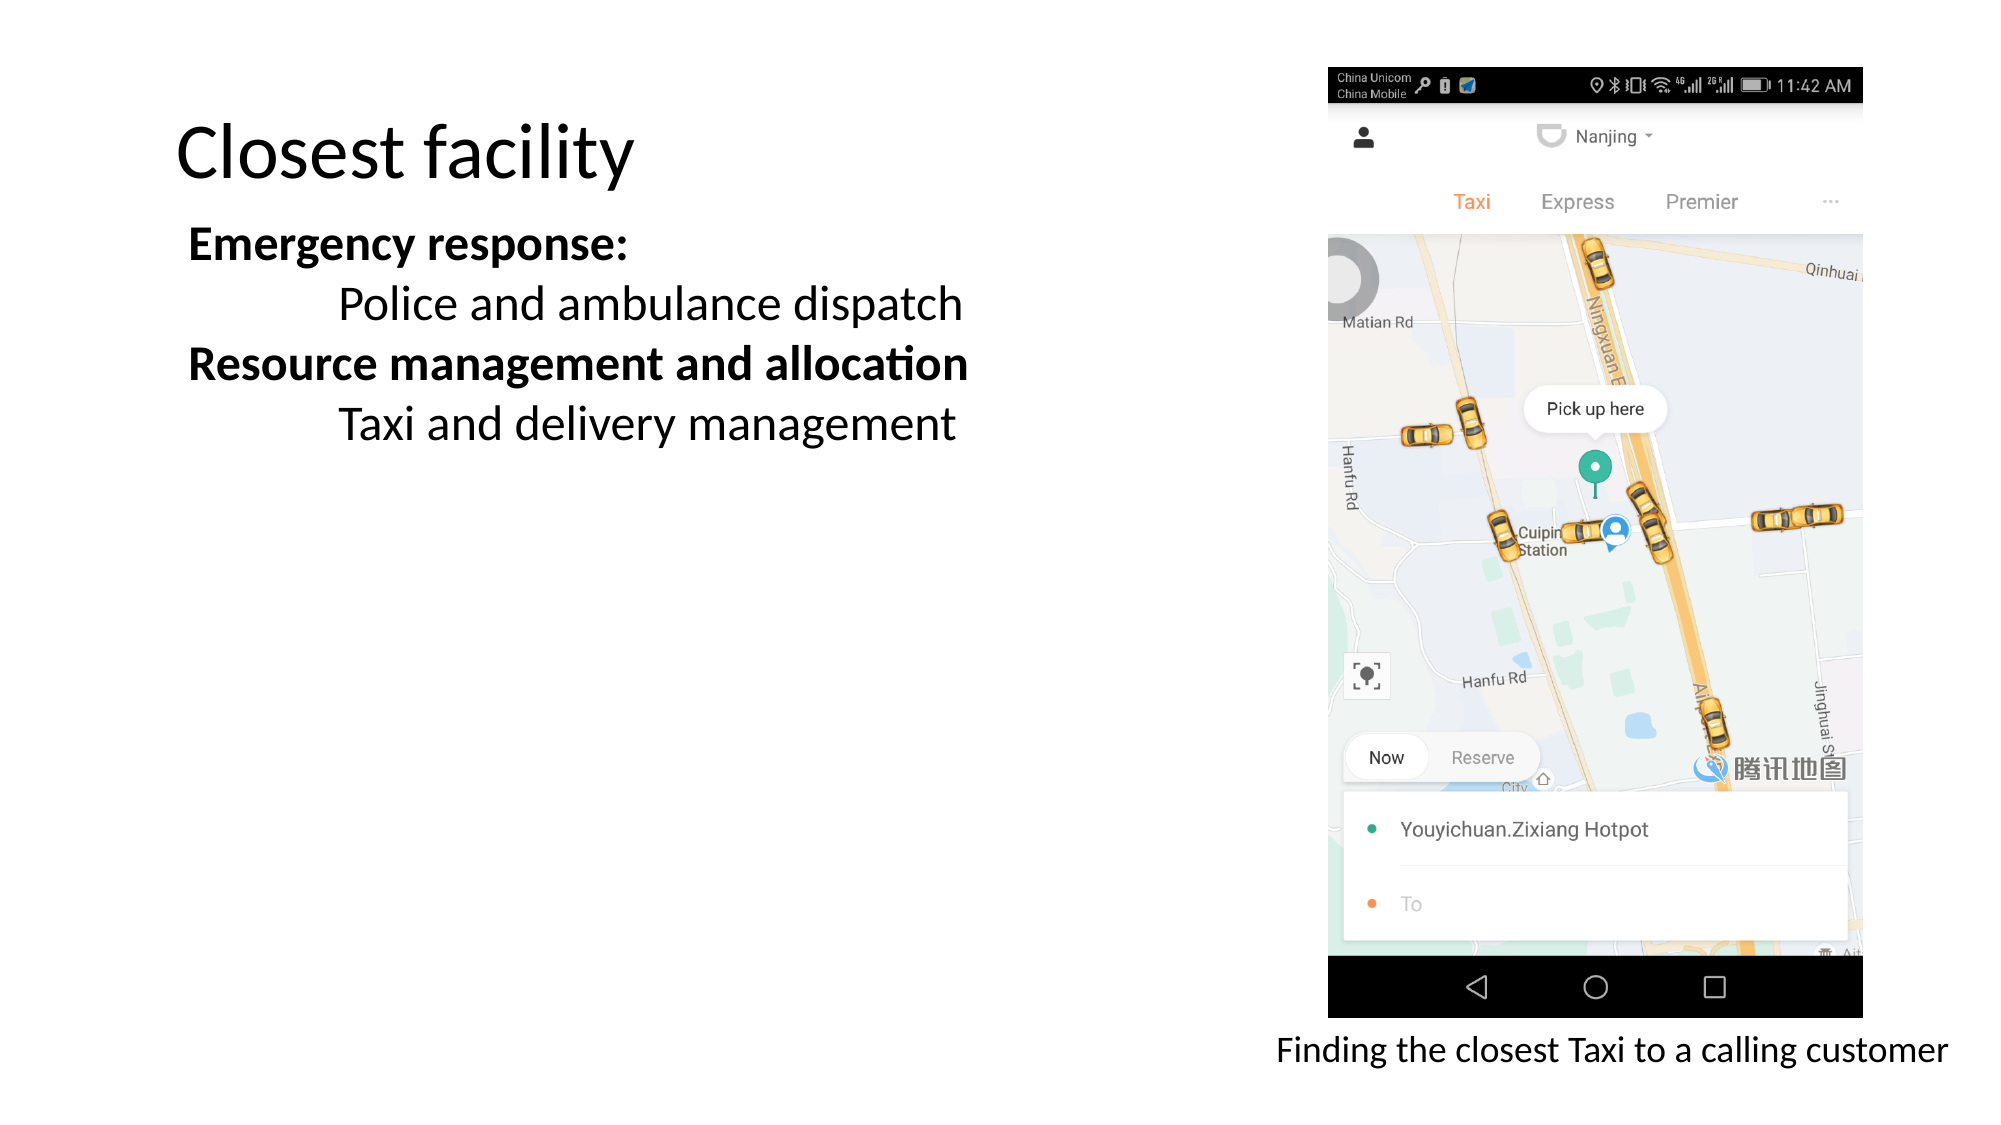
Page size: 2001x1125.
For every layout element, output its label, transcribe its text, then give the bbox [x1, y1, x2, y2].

picture [1328, 67, 1863, 1018]
text_box Emergency response: Police and ambulance dispatch Resource management and allocation Taxi and delivery management [173, 202, 1328, 518]
text_box Finding the closest Taxi to a calling customer [1261, 1017, 2000, 1078]
text_box Closest facility [161, 91, 651, 202]
